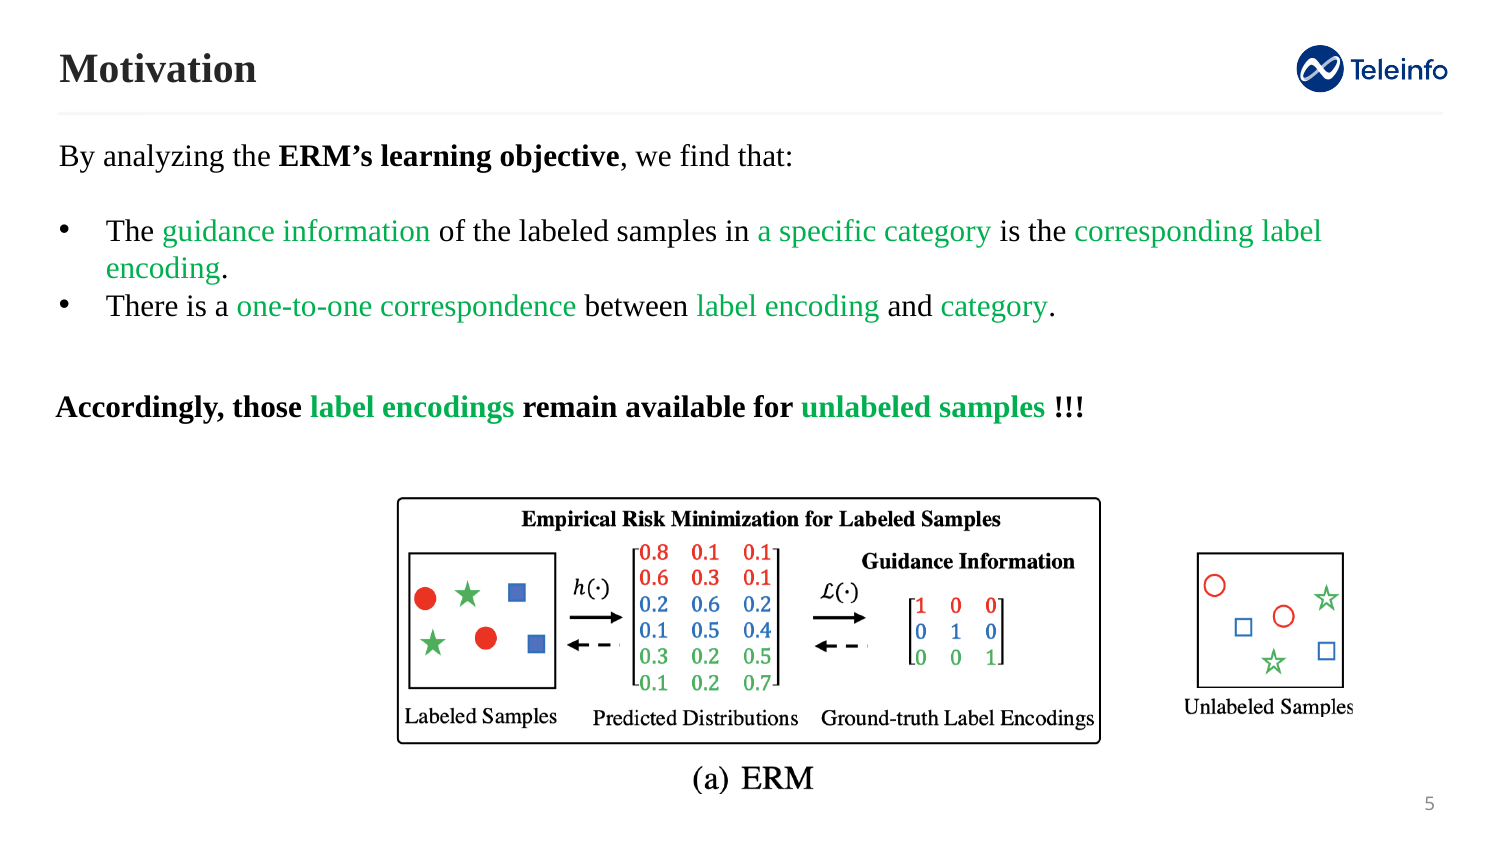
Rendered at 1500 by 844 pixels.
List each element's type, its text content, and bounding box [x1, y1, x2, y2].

picture [394, 495, 1102, 794]
title Motivation [44, 24, 1243, 114]
text_box By analyzing the ERM’s learning objective, we find that: The guidance information of the labeled samples in a specific category is the corresponding label encoding. There is a one-to-one correspondence between label encoding and category. [44, 127, 1452, 330]
picture [1287, 34, 1460, 104]
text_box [1184, 552, 1353, 717]
text_box Accordingly, those label encodings remain available for unlabeled samples !!! [40, 379, 1460, 432]
